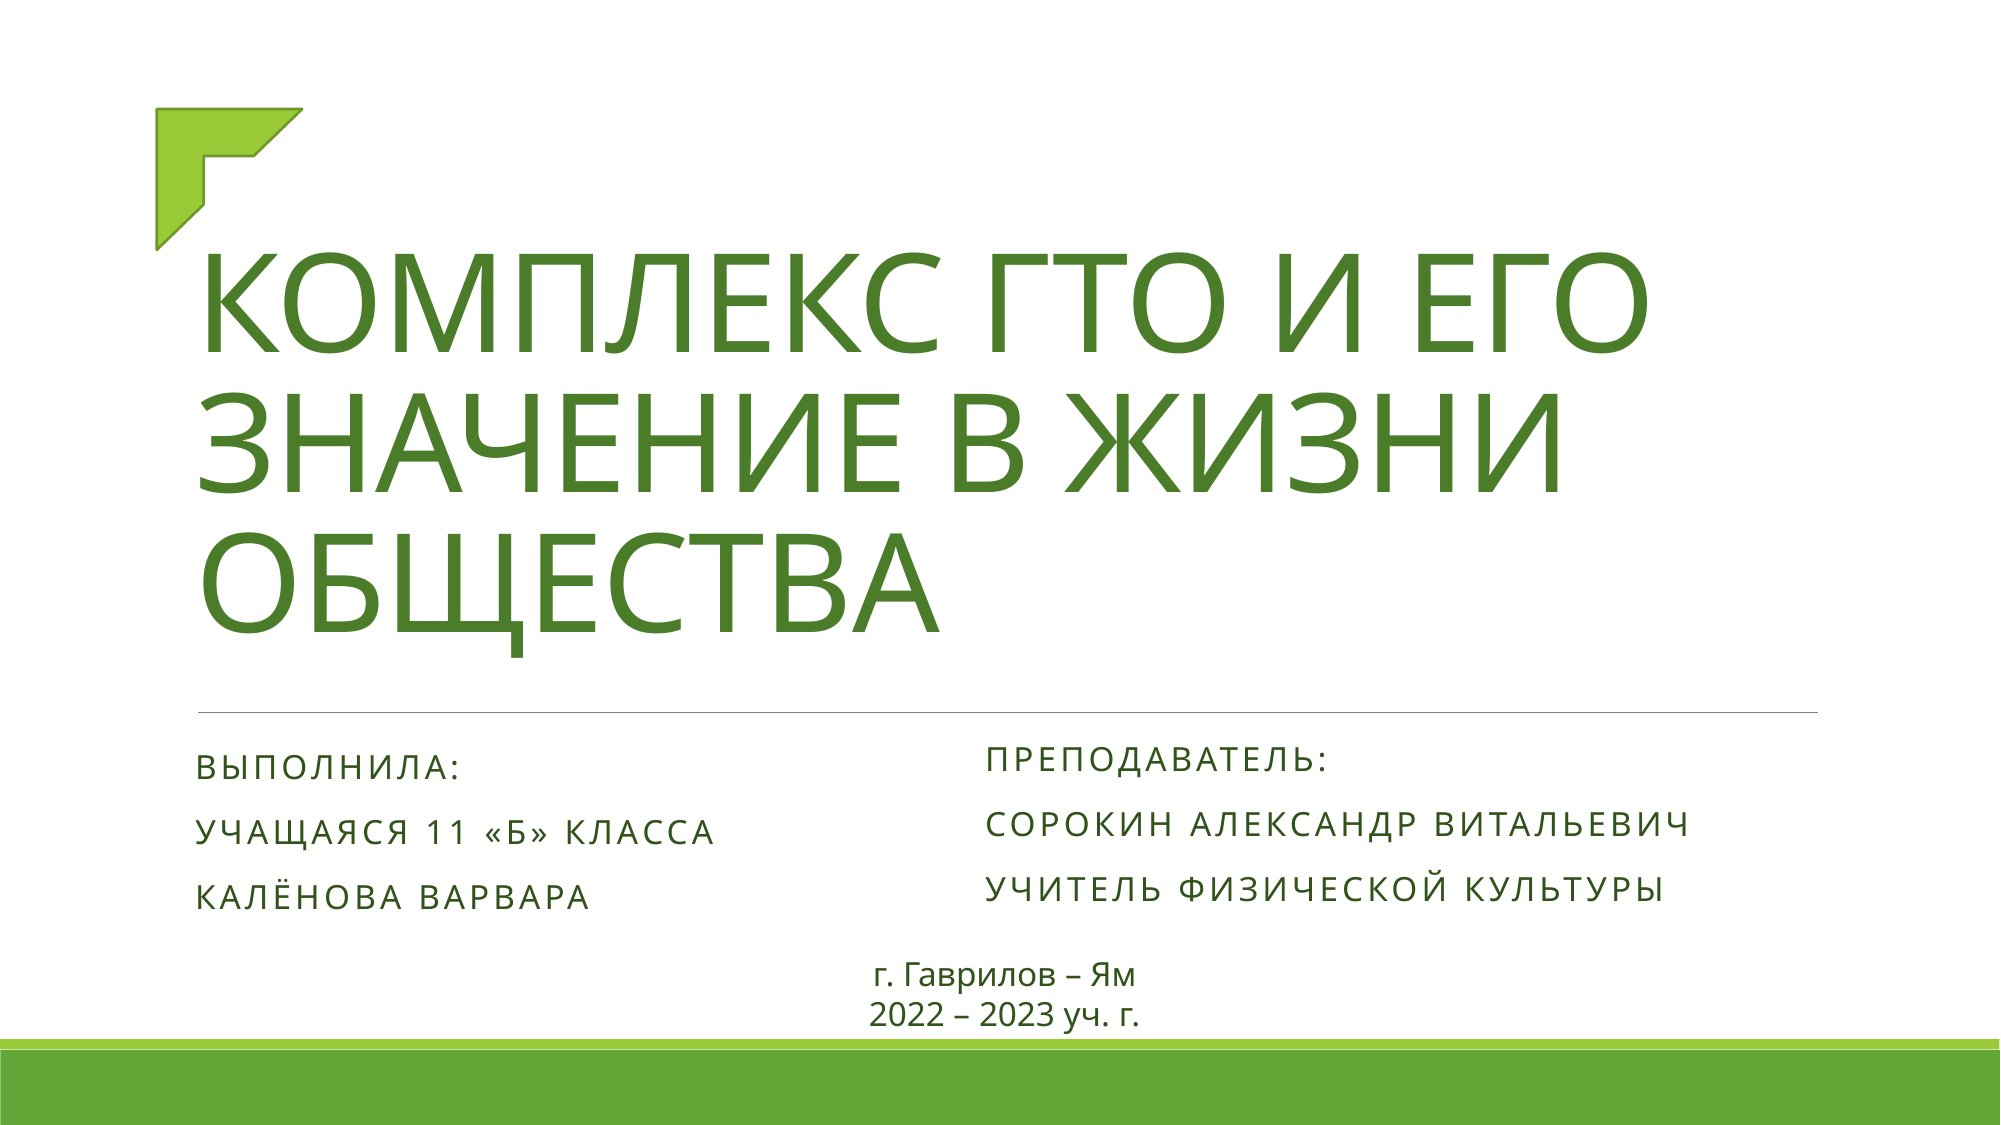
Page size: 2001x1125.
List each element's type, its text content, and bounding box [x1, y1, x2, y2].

title КОМПЛЕКС ГТО И ЕГО ЗНАЧЕНИЕ В ЖИЗНИ ОБЩЕСТВА [180, 124, 1830, 669]
text_box Преподаватель: Сорокин Александр Витальевич учитель физической культуры [970, 735, 1830, 917]
text_box [155, 107, 304, 252]
text_box г. Гаврилов – Ям 2022 – 2023 уч. г. [802, 945, 1208, 1040]
subtitle Выполнила: учащаяся 11 «Б» класса Калёнова Варвара [180, 743, 925, 919]
